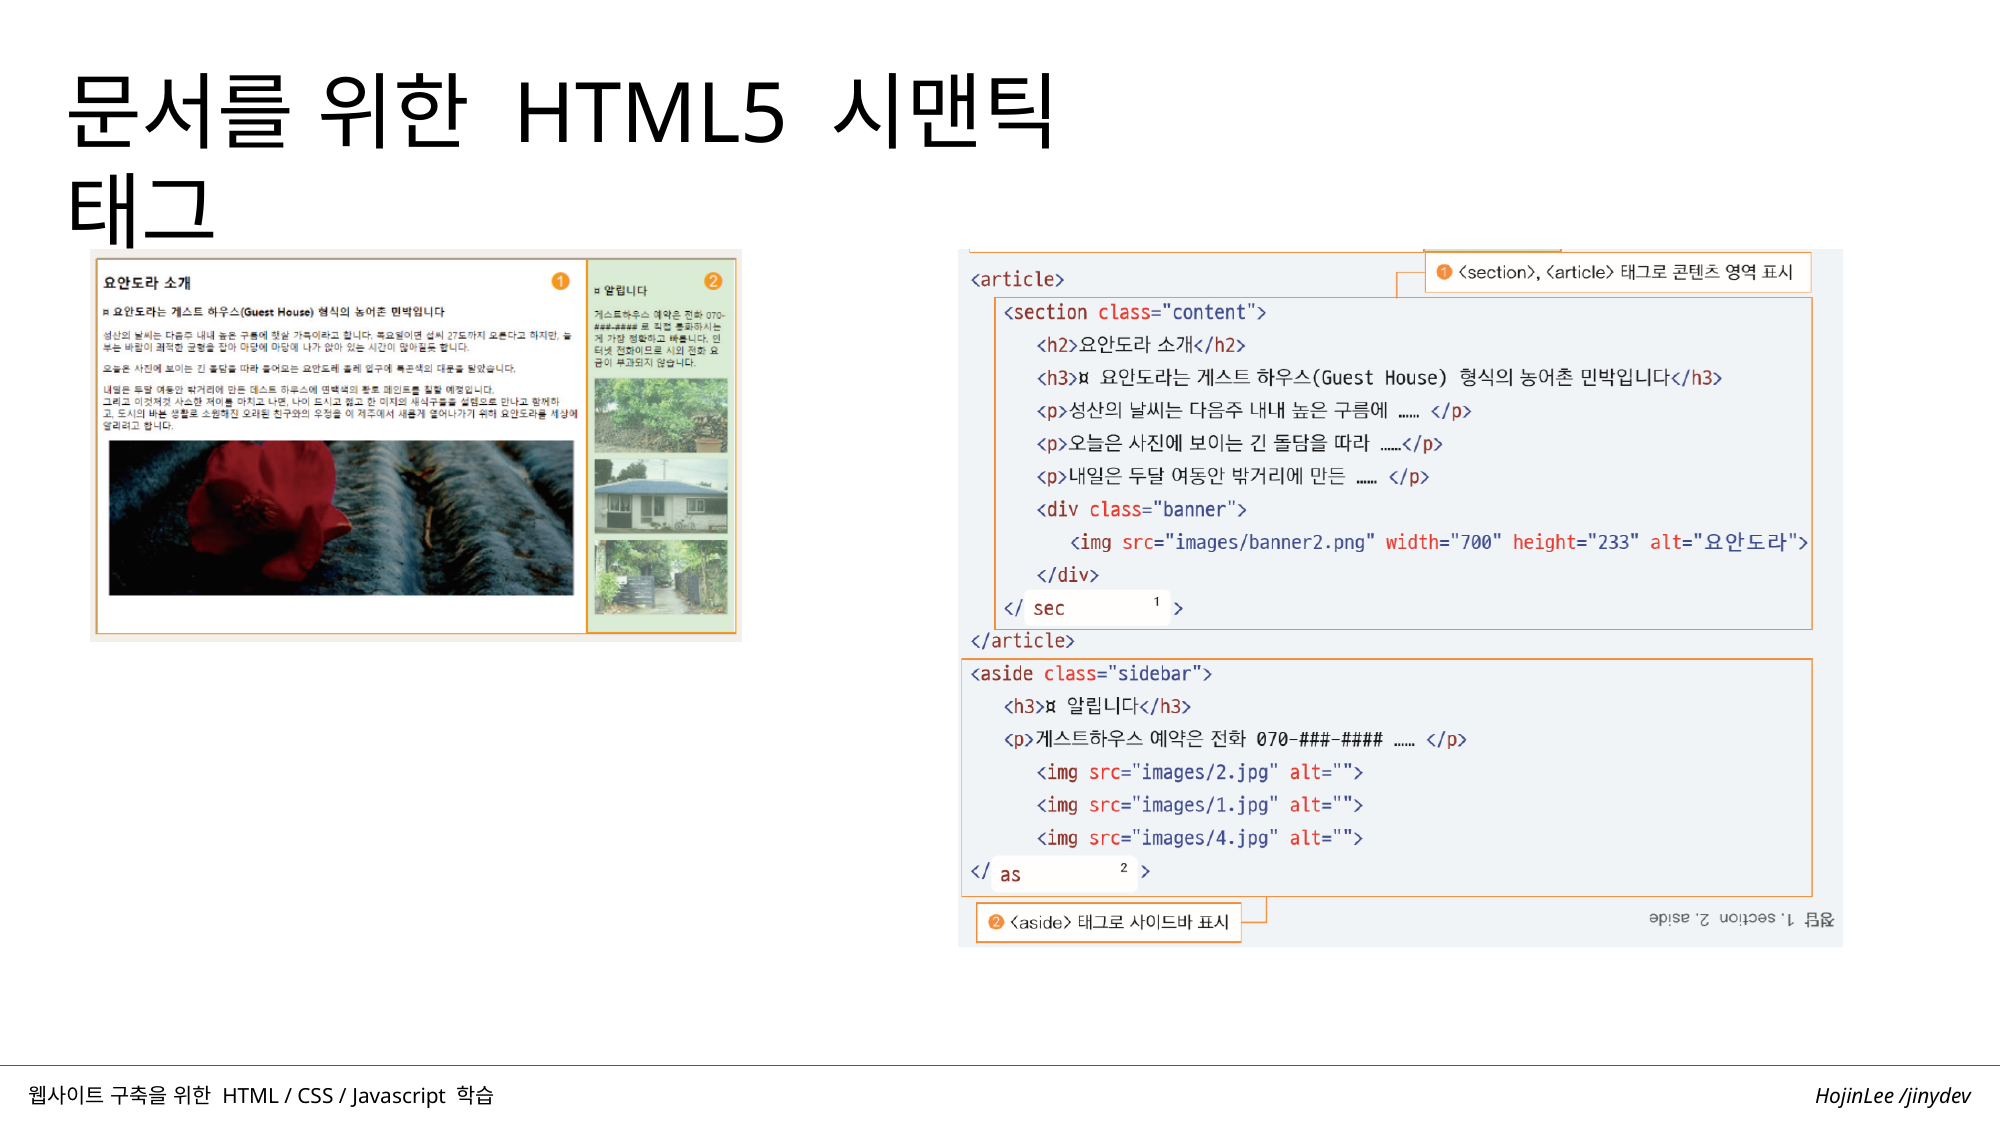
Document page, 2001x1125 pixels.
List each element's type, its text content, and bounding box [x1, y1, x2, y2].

text_box 웹사이트 구축을 위한 HTML / CSS / Javascript 학습 [14, 1074, 647, 1115]
picture [958, 249, 1843, 948]
text_box HojinLee /jinydev [1522, 1074, 1986, 1115]
text_box 문서를 위한 HTML5 시맨틱 태그 [50, 52, 1250, 267]
picture [90, 249, 742, 642]
